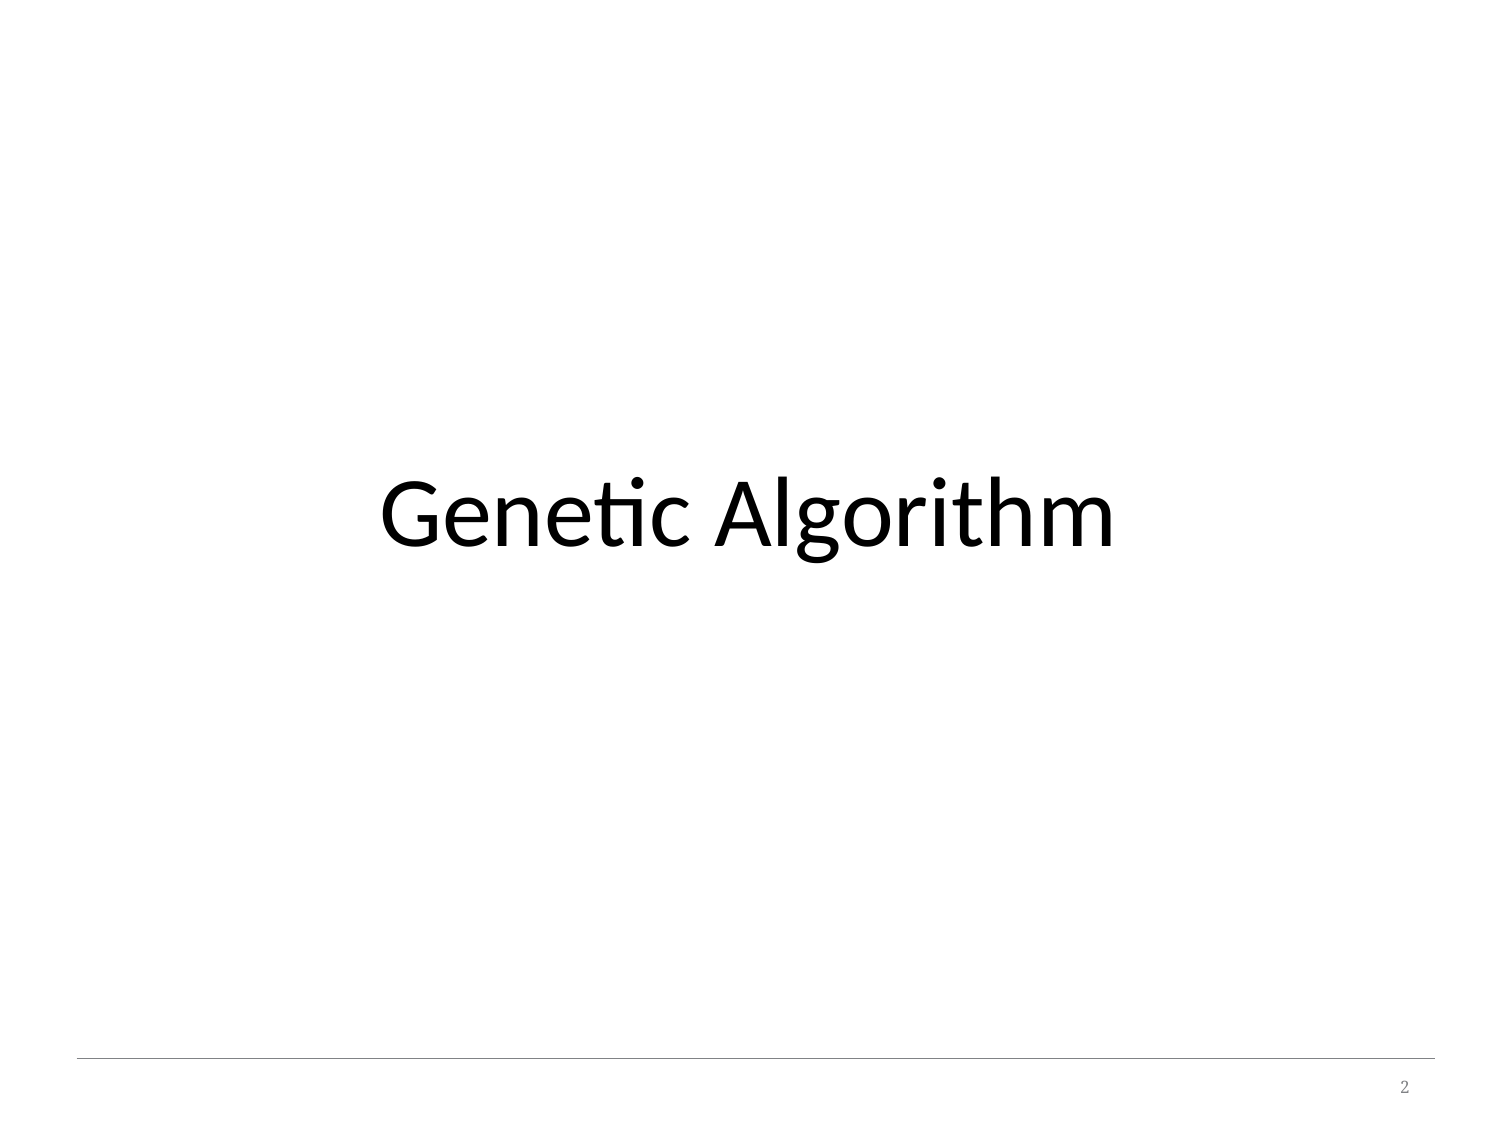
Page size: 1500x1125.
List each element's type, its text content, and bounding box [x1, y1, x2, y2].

slide_number 2 [1175, 1057, 1425, 1118]
text_box Genetic Algorithm [364, 439, 1363, 575]
